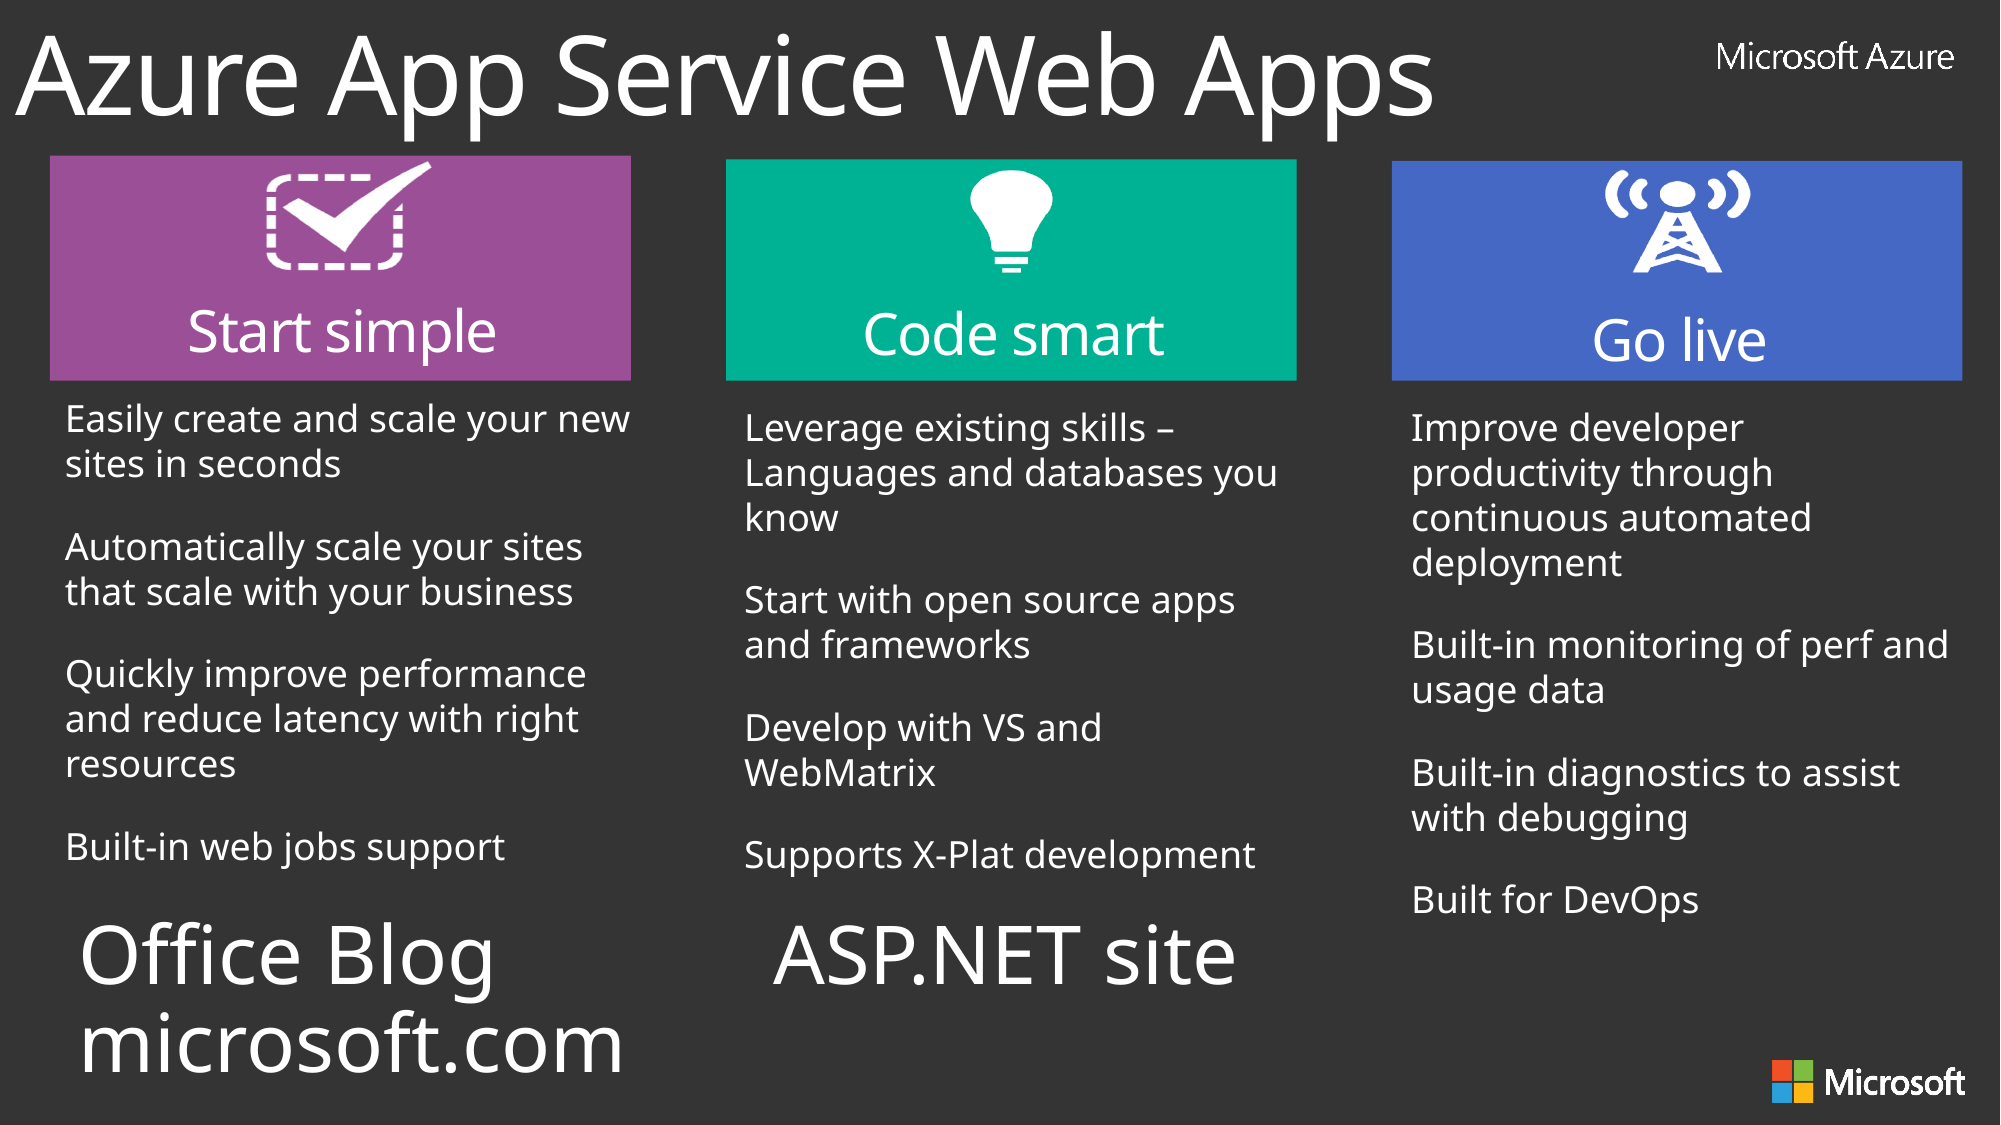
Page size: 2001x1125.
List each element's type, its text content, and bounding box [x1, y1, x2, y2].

picture [1803, 24, 1972, 87]
text_box Leverage existing skills – Languages and databases you know Start with open source apps and frameworks Develop with VS and WebMatrix Supports X-Plat development [729, 396, 1300, 906]
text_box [1391, 158, 1963, 381]
title Azure App Service Web Apps [0, 12, 1803, 149]
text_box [725, 159, 1297, 381]
text_box Improve developer productivity through continuous automated deployment Built-in monitoring of perf and usage data Built-in diagnostics to assist with debugging Built for DevOps [1396, 396, 1975, 906]
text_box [49, 142, 632, 381]
text_box Office Blog ASP.NET site microsoft.com [63, 906, 1975, 1082]
picture [1772, 1082, 1965, 1103]
text_box Easily create and scale your new sites in seconds Automatically scale your sites that scale with your business Quickly improve performance and reduce latency with right resources Built-in web jobs support [50, 387, 670, 945]
